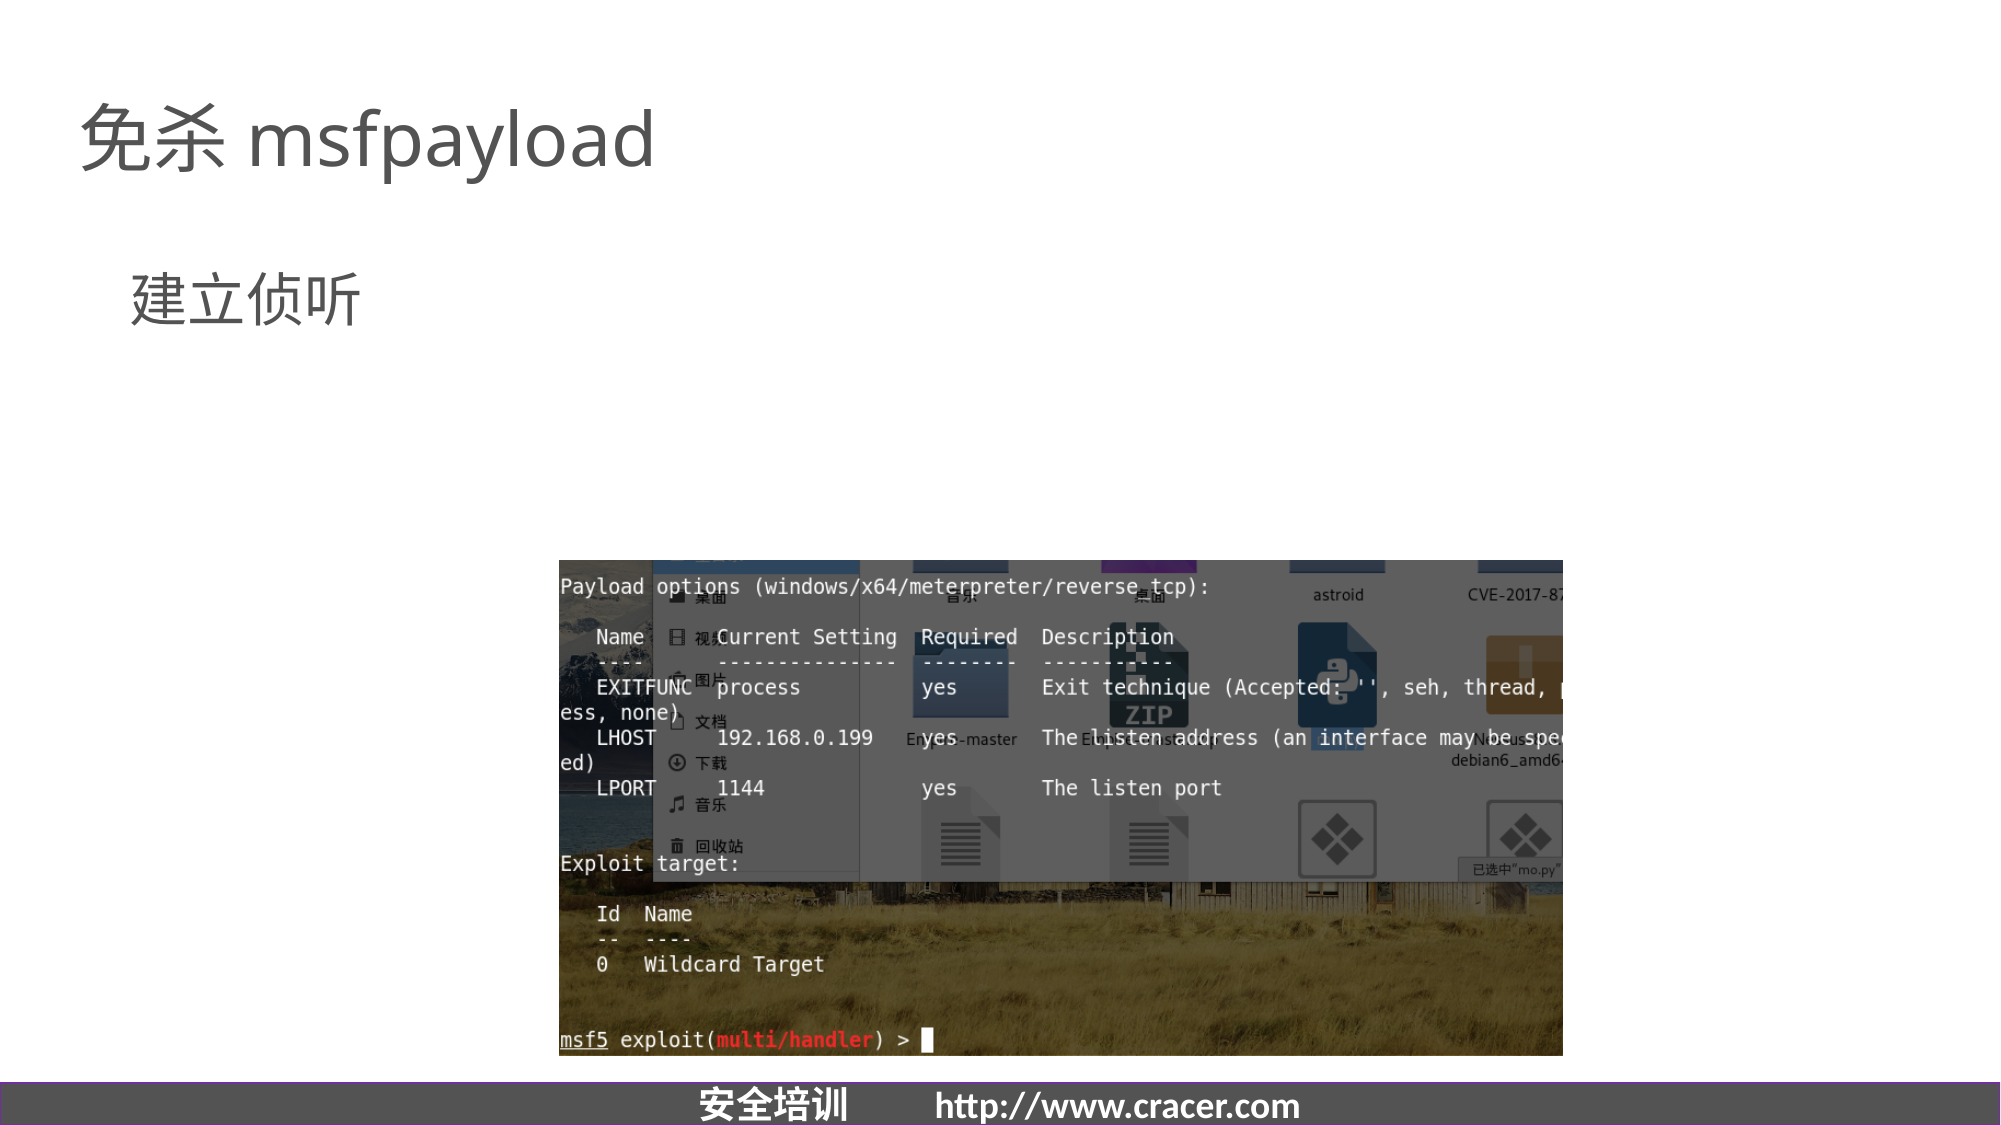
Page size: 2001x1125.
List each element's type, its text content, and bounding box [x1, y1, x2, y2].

picture [559, 559, 1563, 1056]
title 免杀msfpayload [63, 89, 1434, 195]
list 建立侦听 [114, 263, 1840, 954]
